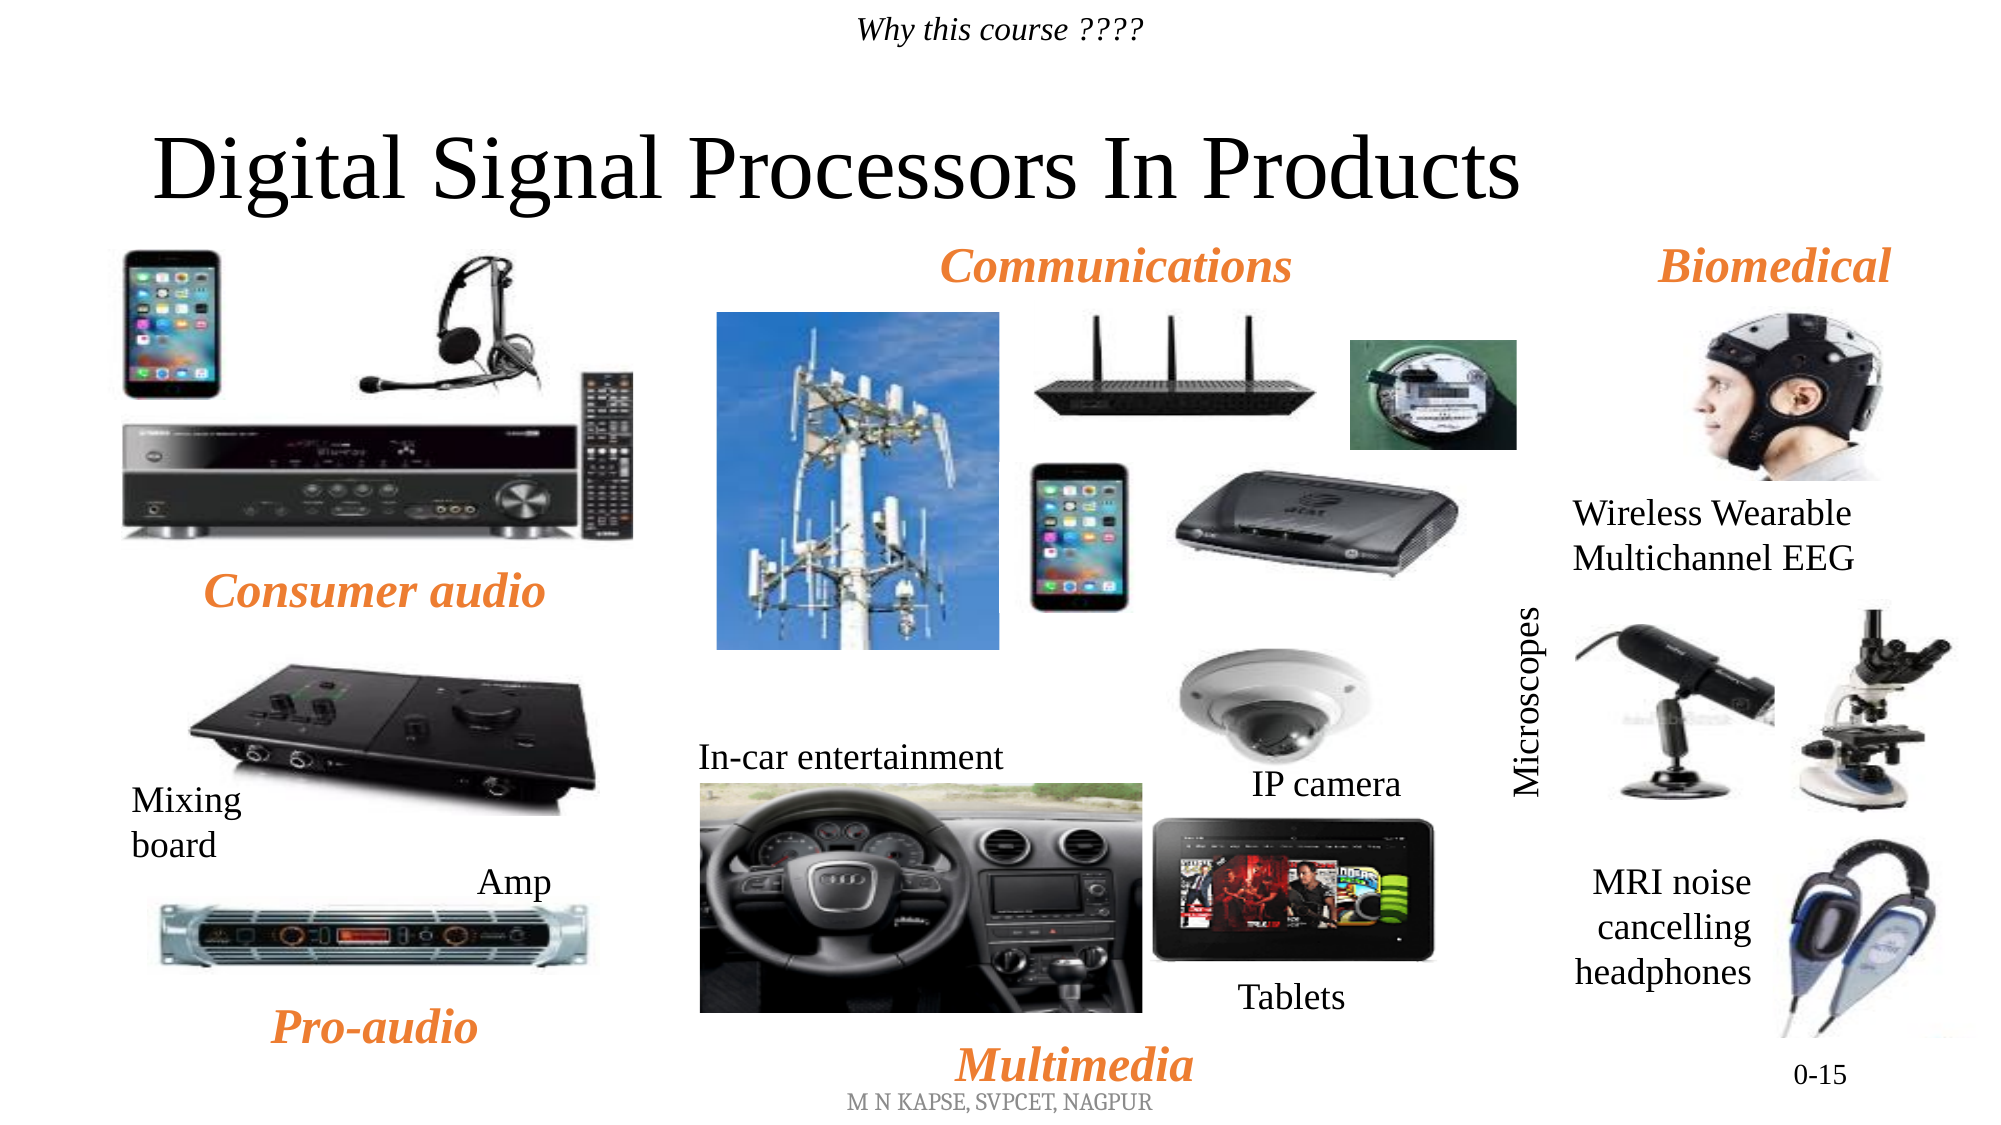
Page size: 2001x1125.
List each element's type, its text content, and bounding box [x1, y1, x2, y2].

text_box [1466, 224, 2000, 1038]
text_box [116, 654, 617, 1063]
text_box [716, 224, 1517, 650]
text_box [92, 249, 634, 626]
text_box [683, 624, 1450, 1100]
text_box Why this course ???? [0, 0, 2000, 55]
title Digital Signal Processors In Products [137, 59, 1863, 278]
slide_number 0-15 [1412, 1042, 1863, 1103]
footer M N KAPSE, SVPCET, NAGPUR [662, 1070, 1338, 1125]
